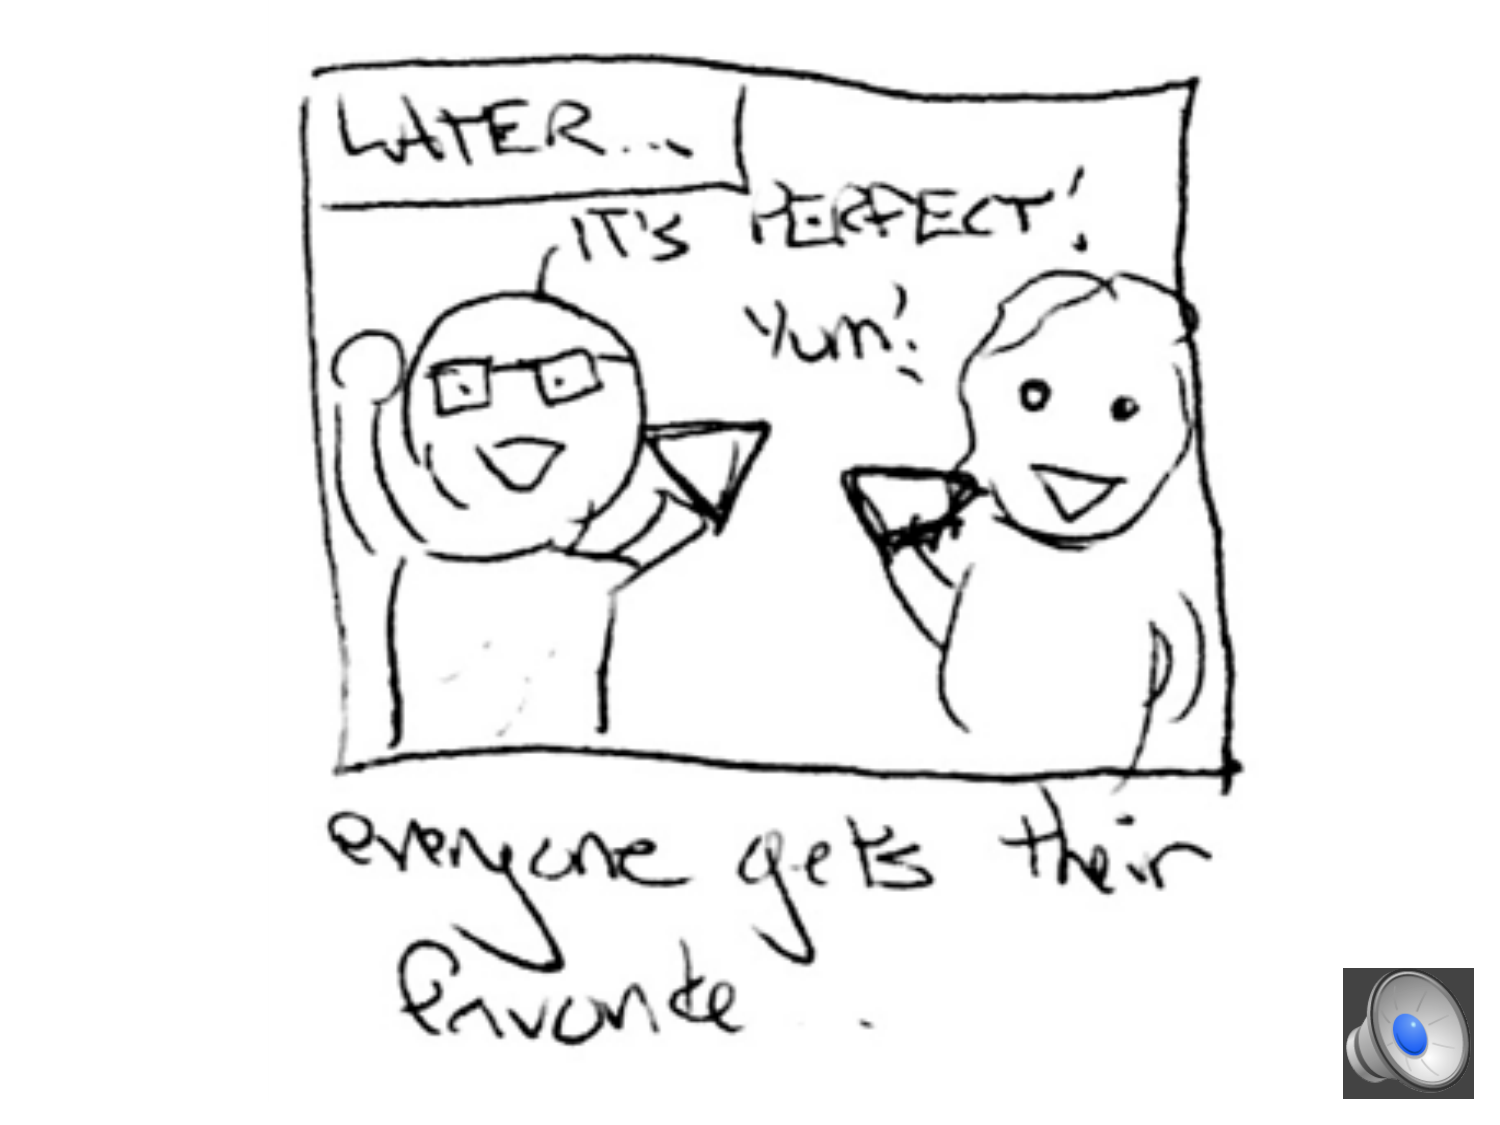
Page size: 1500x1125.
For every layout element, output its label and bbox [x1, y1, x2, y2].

picture [267, 0, 1295, 1103]
picture [1341, 966, 1476, 1101]
